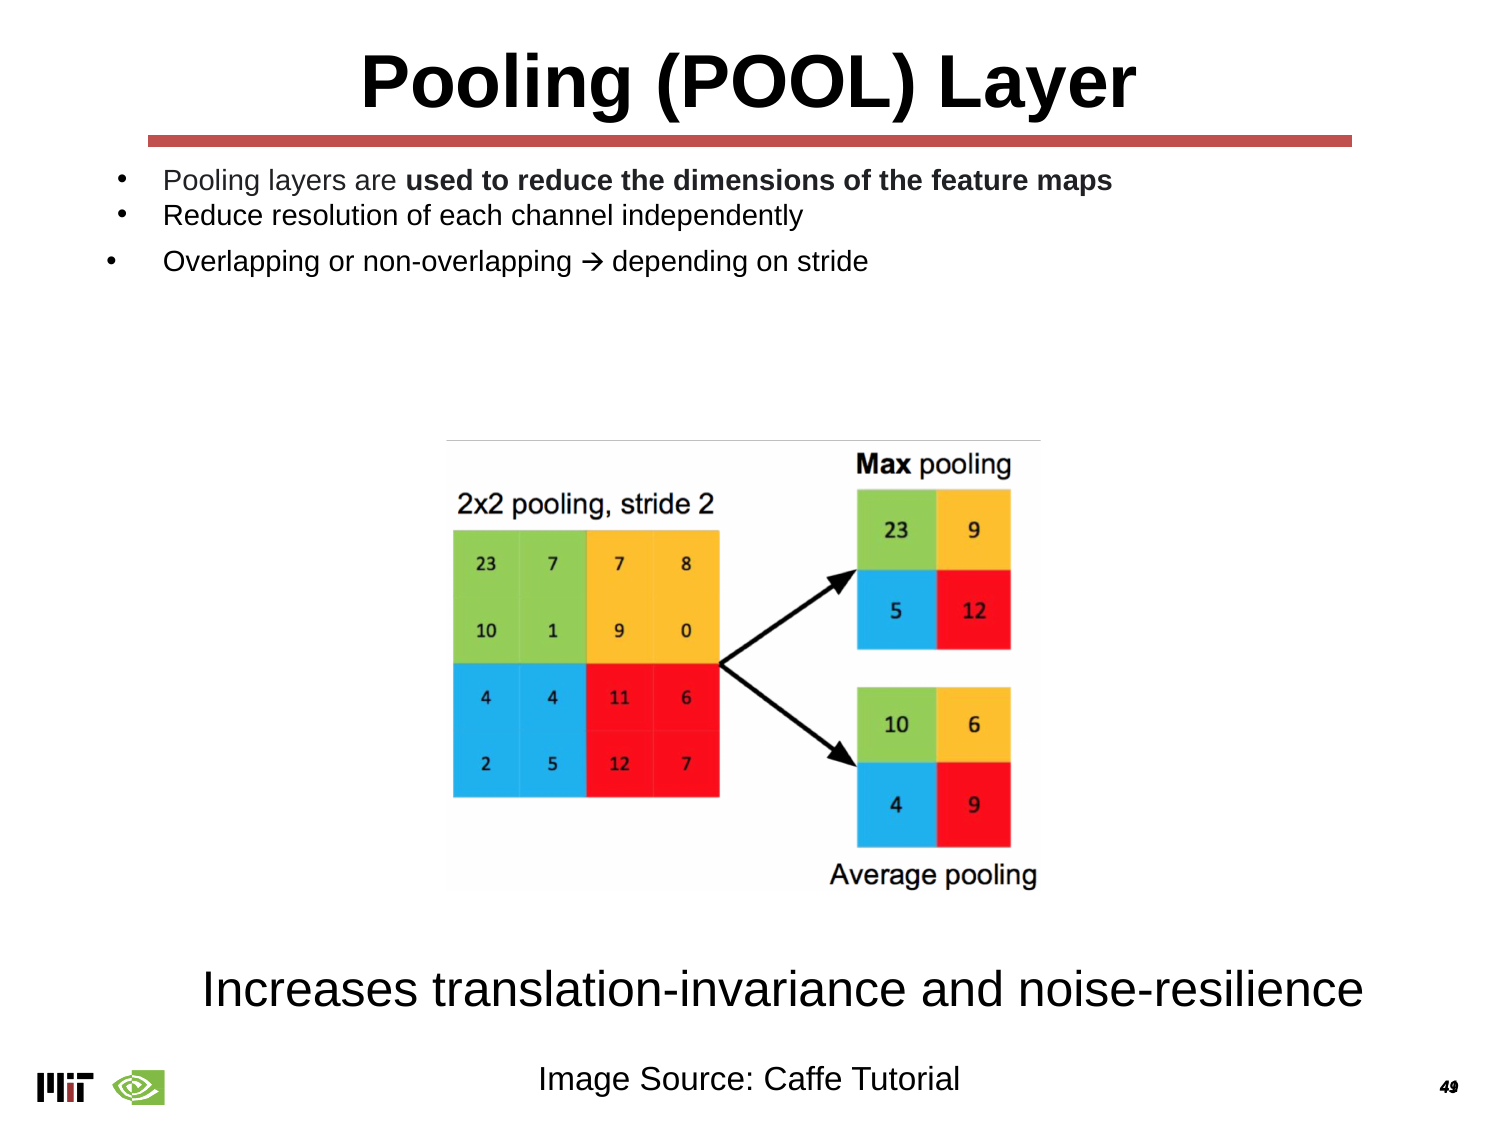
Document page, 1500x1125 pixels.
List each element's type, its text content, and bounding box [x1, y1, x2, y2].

text_box [112, 1070, 165, 1105]
picture [446, 440, 1041, 892]
text_box Image Source: Caffe Tutorial [535, 1055, 965, 1098]
text_box Pooling layers are used to reduce the dimensions of the feature maps Reduce resolution of each channel independently Overlapping or non-overlapping 🡪 depending on stride [104, 148, 1383, 278]
slide_number ‹#› [1433, 1076, 1465, 1125]
picture [33, 1069, 99, 1106]
title Pooling (POOL) Layer [358, 30, 1142, 148]
text_box Increases translation-invariance and noise-resilience [199, 953, 1370, 1016]
